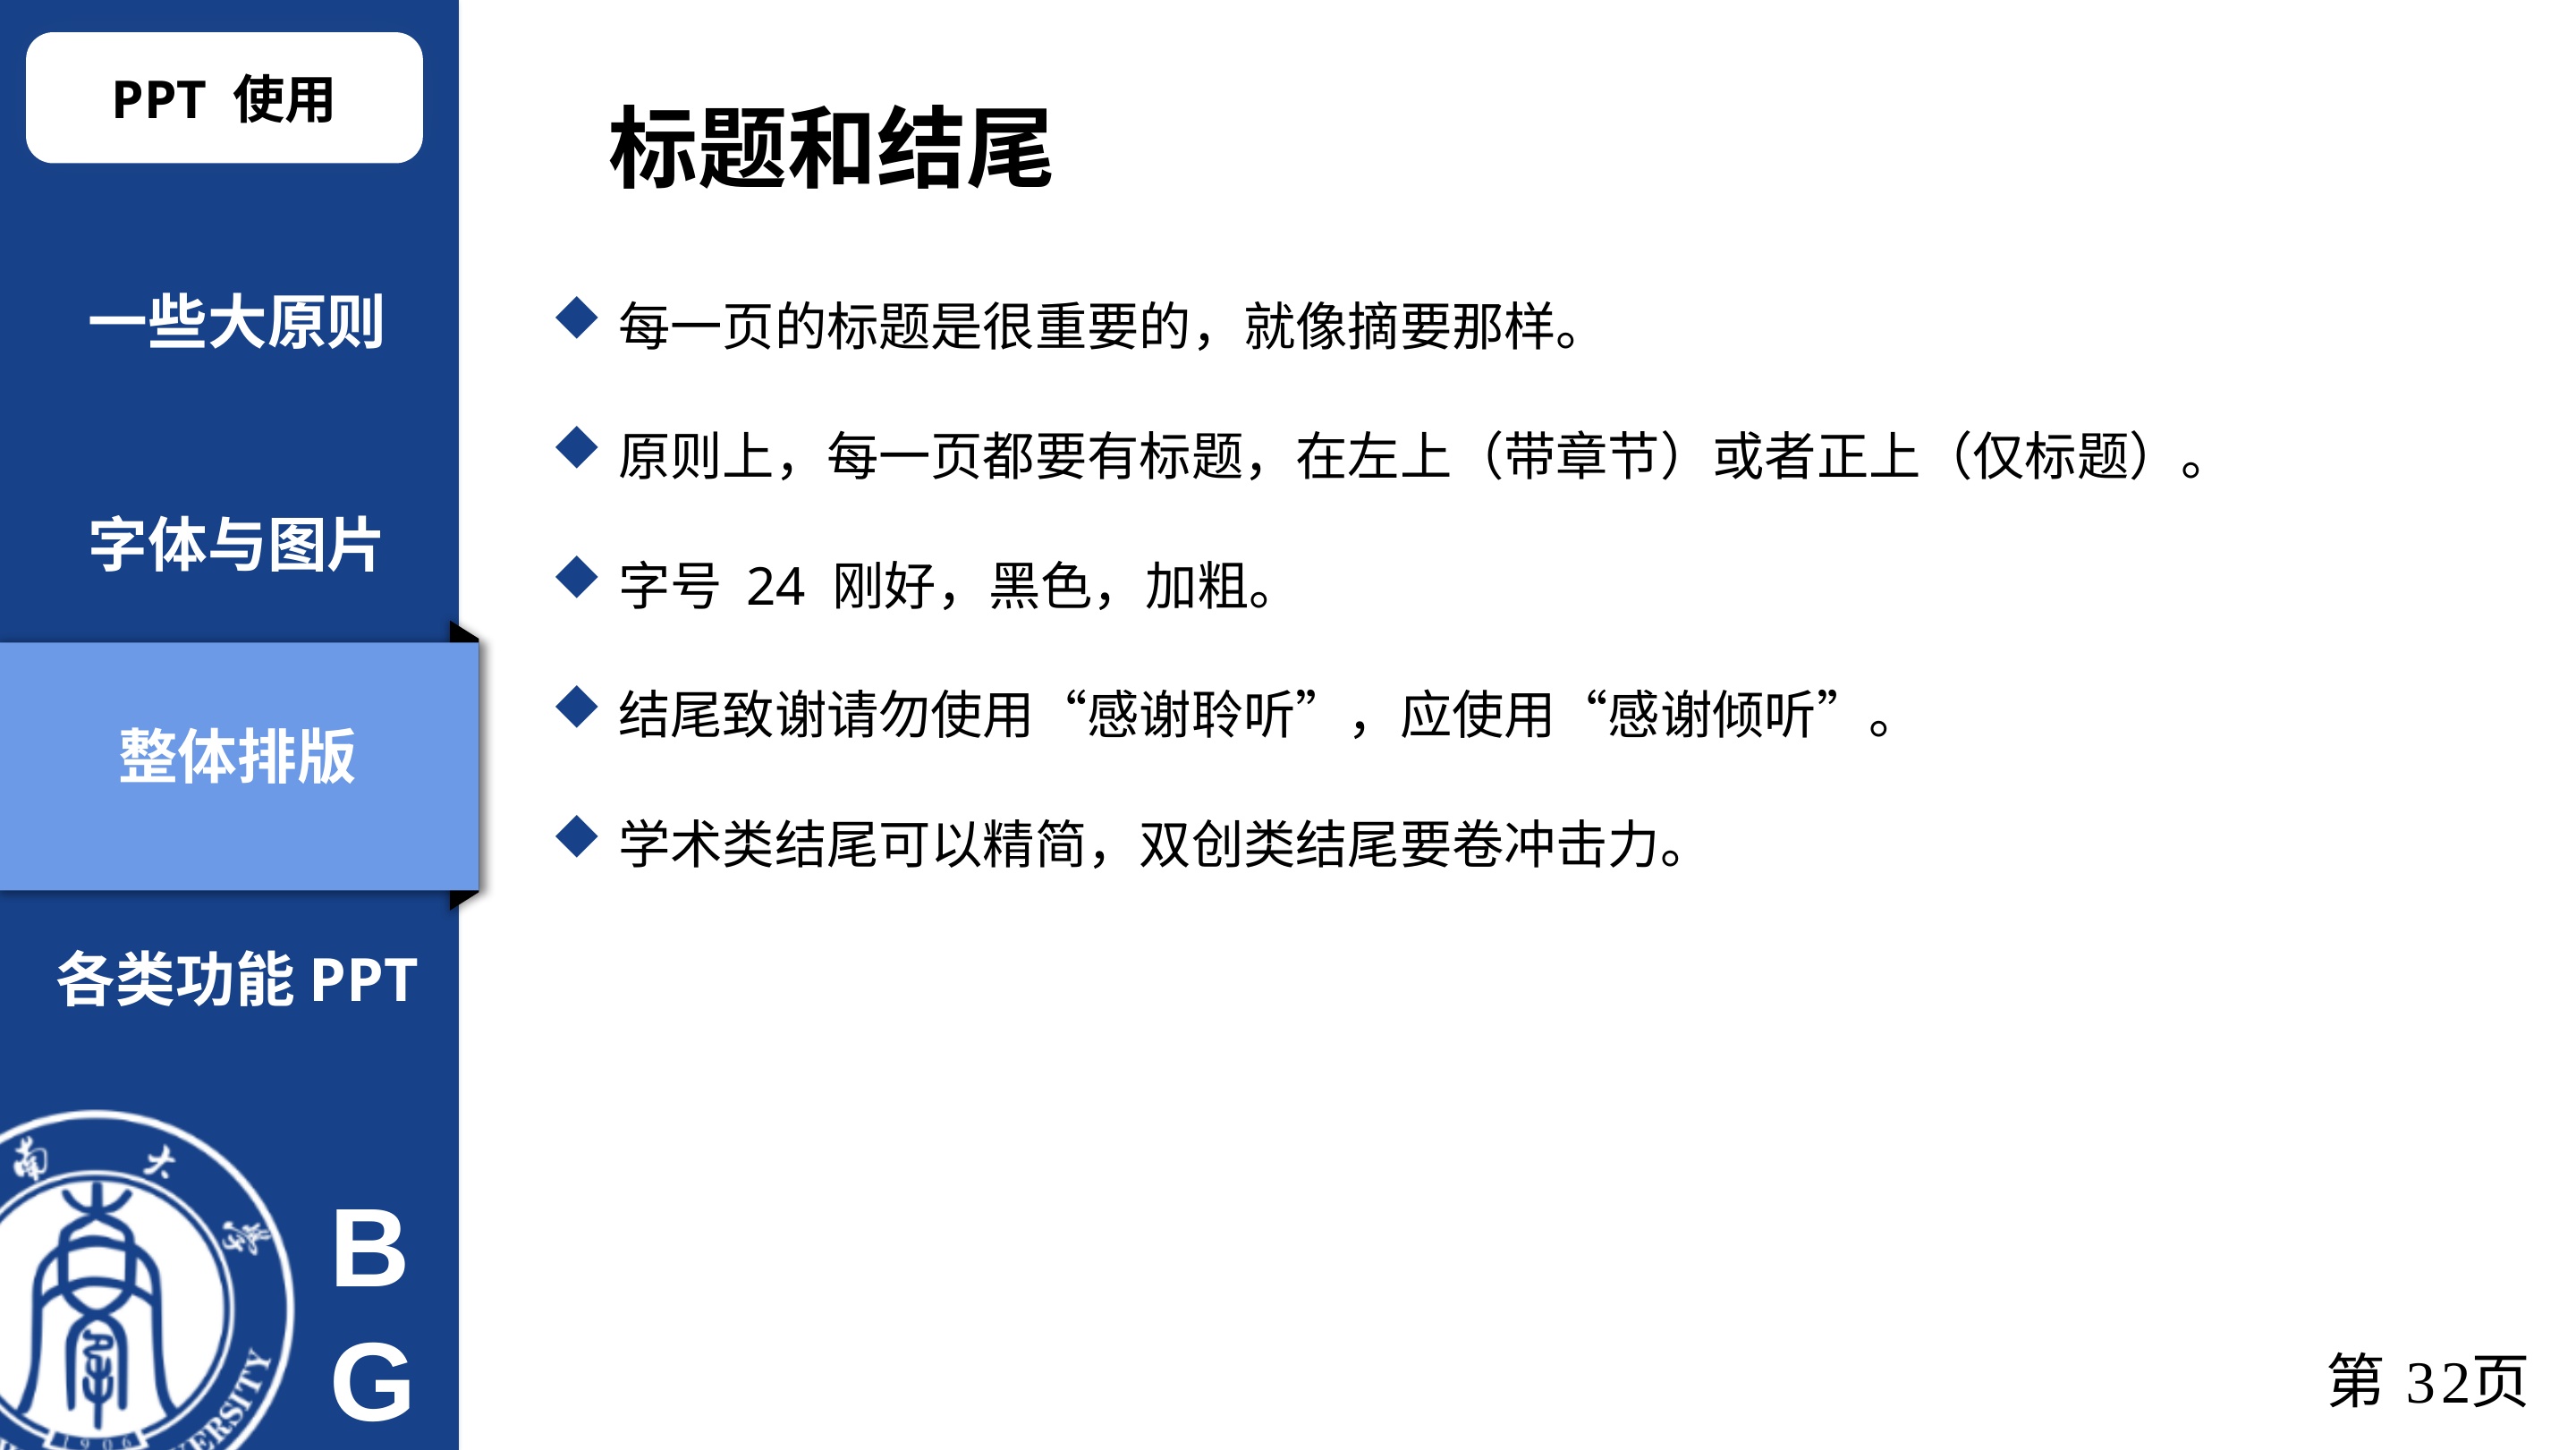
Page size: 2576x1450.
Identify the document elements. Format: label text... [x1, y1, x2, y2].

list 每一页的标题是很重要的，就像摘要那样。 原则上，每一页都要有标题，在左上（带章节）或者正上（仅标题）。 字号 24 刚好，黑色，加粗。 结尾致谢请勿使用“感谢聆听”，应使用“感谢倾听”。 学术类结尾可以精简，双创类结尾要卷冲击力。 [512, 267, 2342, 1039]
list 字体与图片 [0, 480, 449, 606]
list 整体排版 [0, 692, 449, 818]
list 一些大原则 [0, 258, 449, 384]
list 标题和结尾 [569, 86, 2399, 218]
list 各类功能PPT [0, 915, 449, 1042]
list PPT 使用 [26, 39, 423, 157]
slide_number 第31页 [2089, 1336, 2545, 1425]
